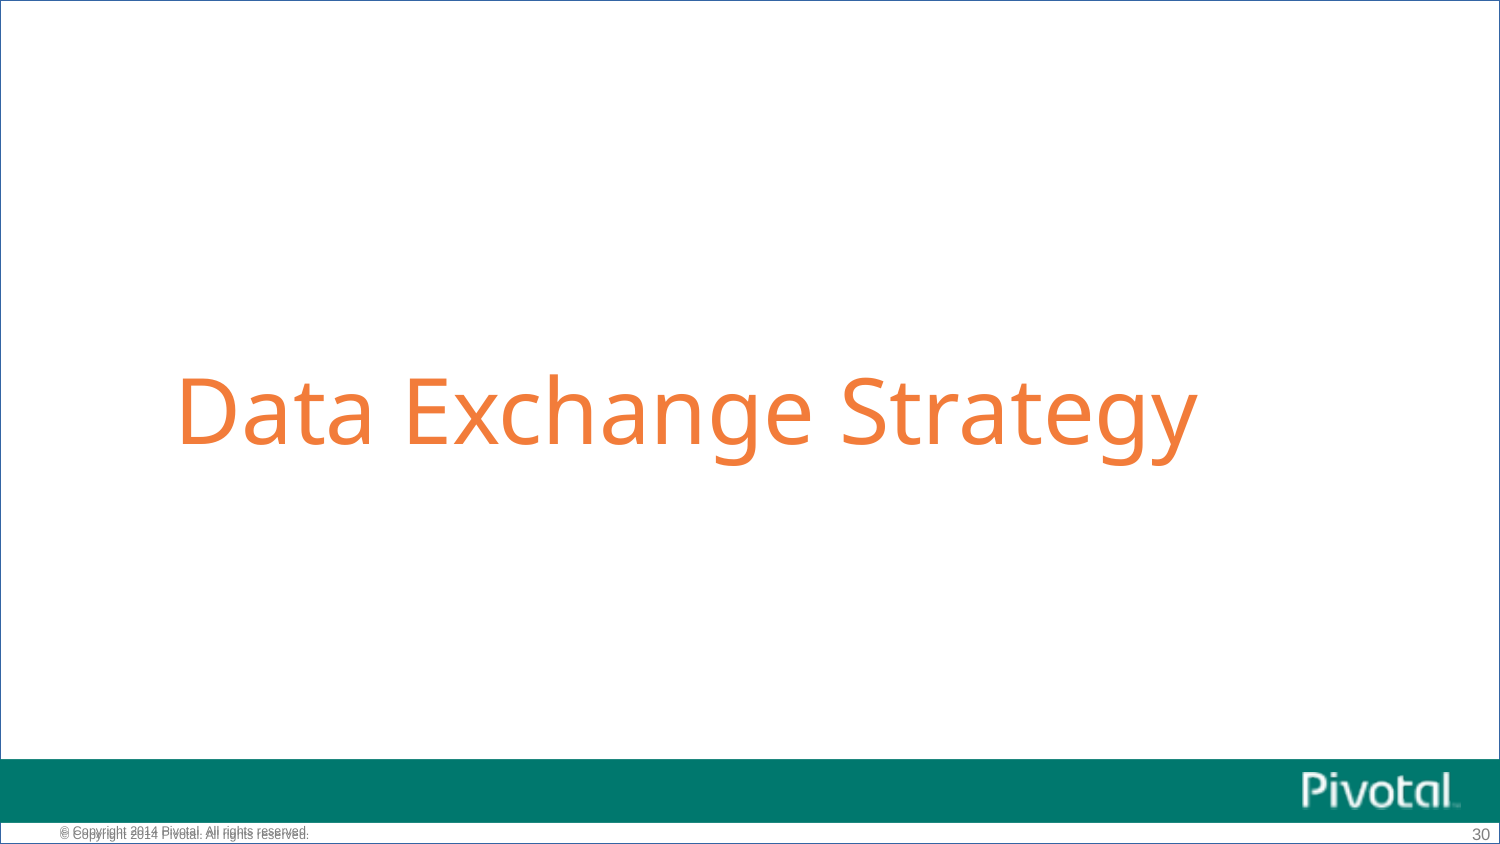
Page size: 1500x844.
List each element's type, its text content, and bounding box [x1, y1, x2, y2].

slide_number 30 [1402, 823, 1492, 844]
picture [1302, 772, 1461, 810]
title Data Exchange Strategy [174, 214, 1268, 466]
